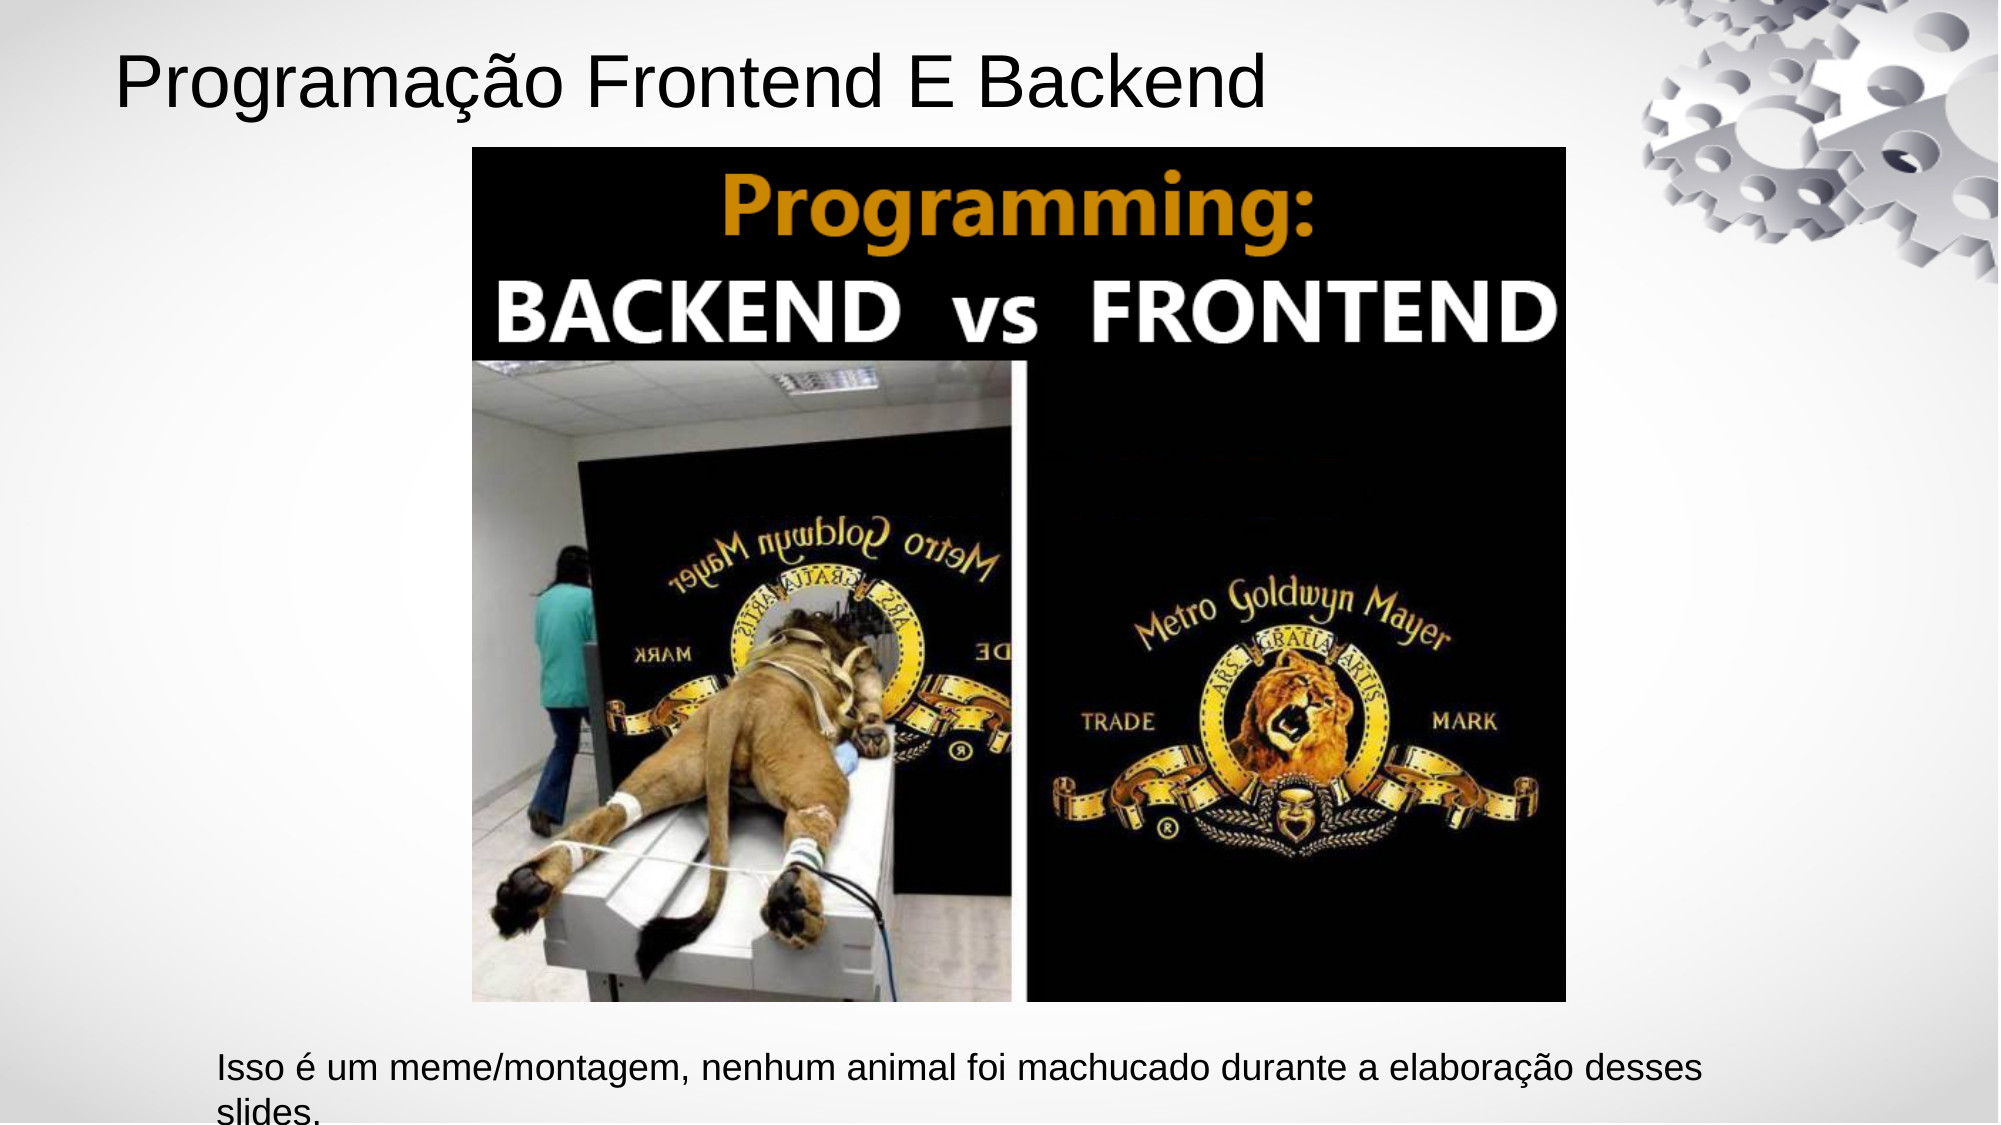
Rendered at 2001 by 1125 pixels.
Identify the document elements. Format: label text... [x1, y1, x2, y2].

picture [0, 0, 1999, 1123]
text_box Programação Frontend E Backend [99, 31, 1898, 125]
text_box Isso é um meme/montagem, nenhum animal foi machucado durante a elaboração desses slides. [201, 1035, 1835, 1093]
